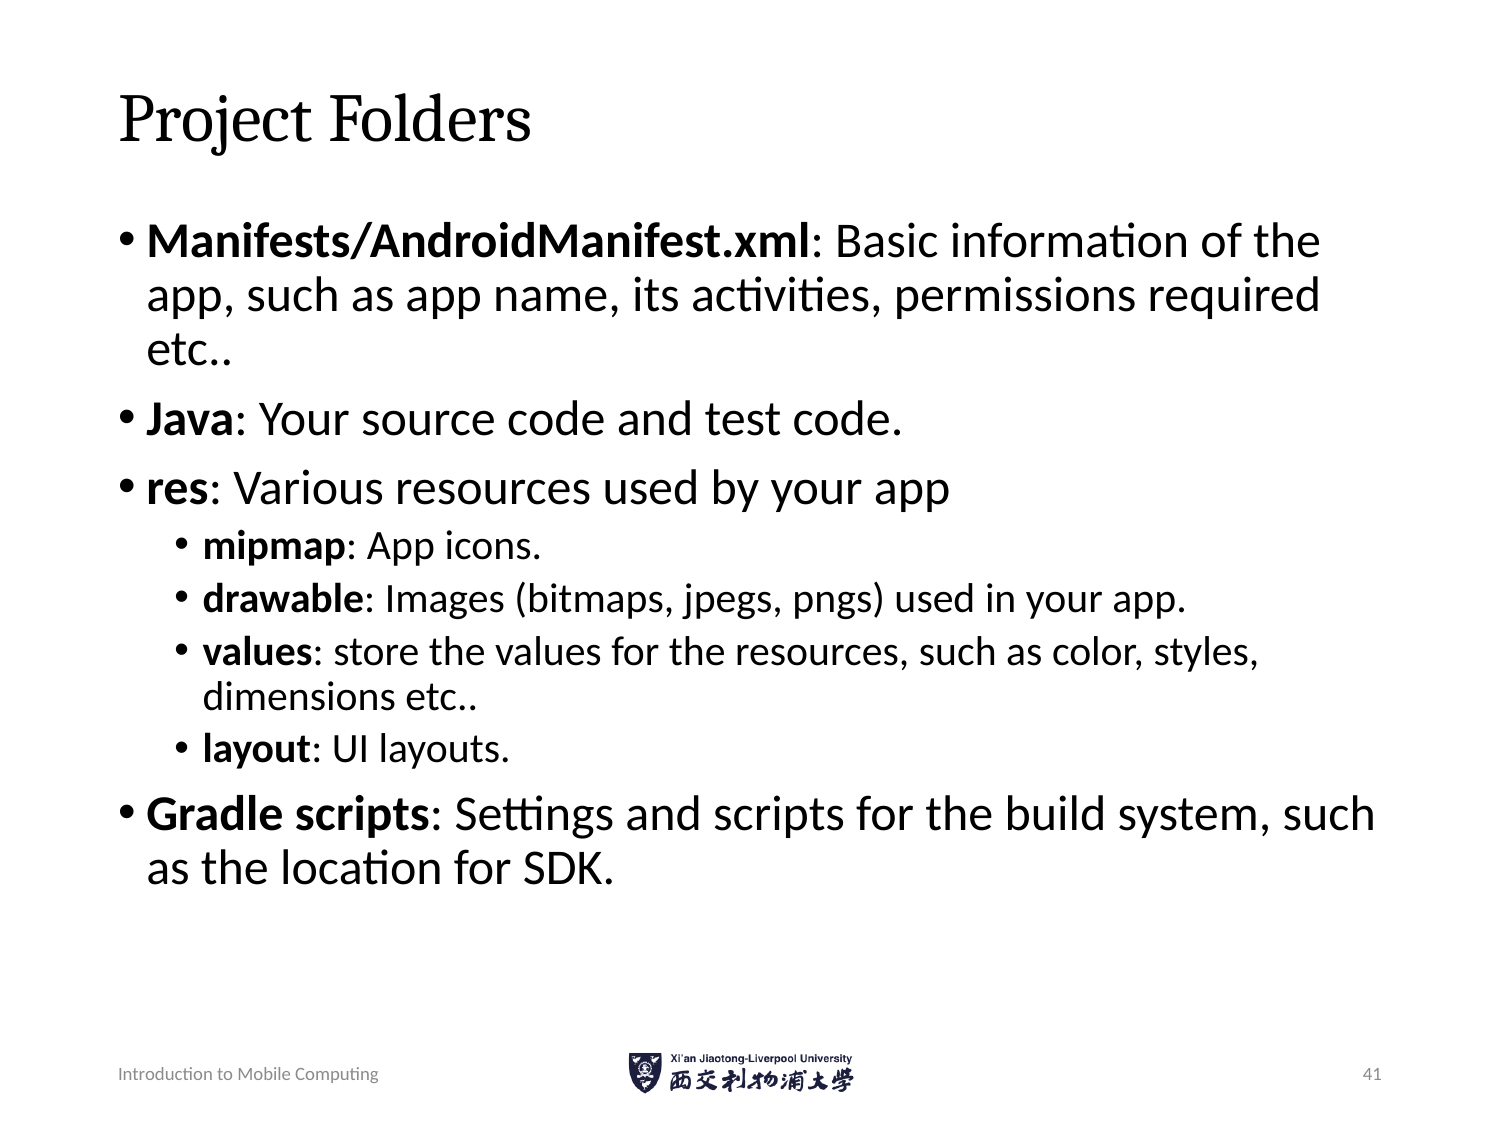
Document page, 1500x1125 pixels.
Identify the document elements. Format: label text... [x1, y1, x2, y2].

slide_number 41 [1059, 1042, 1397, 1103]
slide_number Introduction to Mobile Computing [103, 1042, 441, 1103]
picture [625, 1049, 857, 1096]
list Manifests/AndroidManifest.xml: Basic information of the app, such as app name, its activities, permissions required etc.. Java: Your source code and test code. res: Various resources used by your app mipmap: App icons. drawable: Images (bitmaps, jpegs, pngs) used in your app. values: store the values for the resources, such as color, styles, dimensions etc.. layout: UI layouts. Gradle scripts: Settings and scripts for the build system, such as the location for SDK. [103, 206, 1397, 1014]
title Project Folders [103, 59, 1397, 178]
